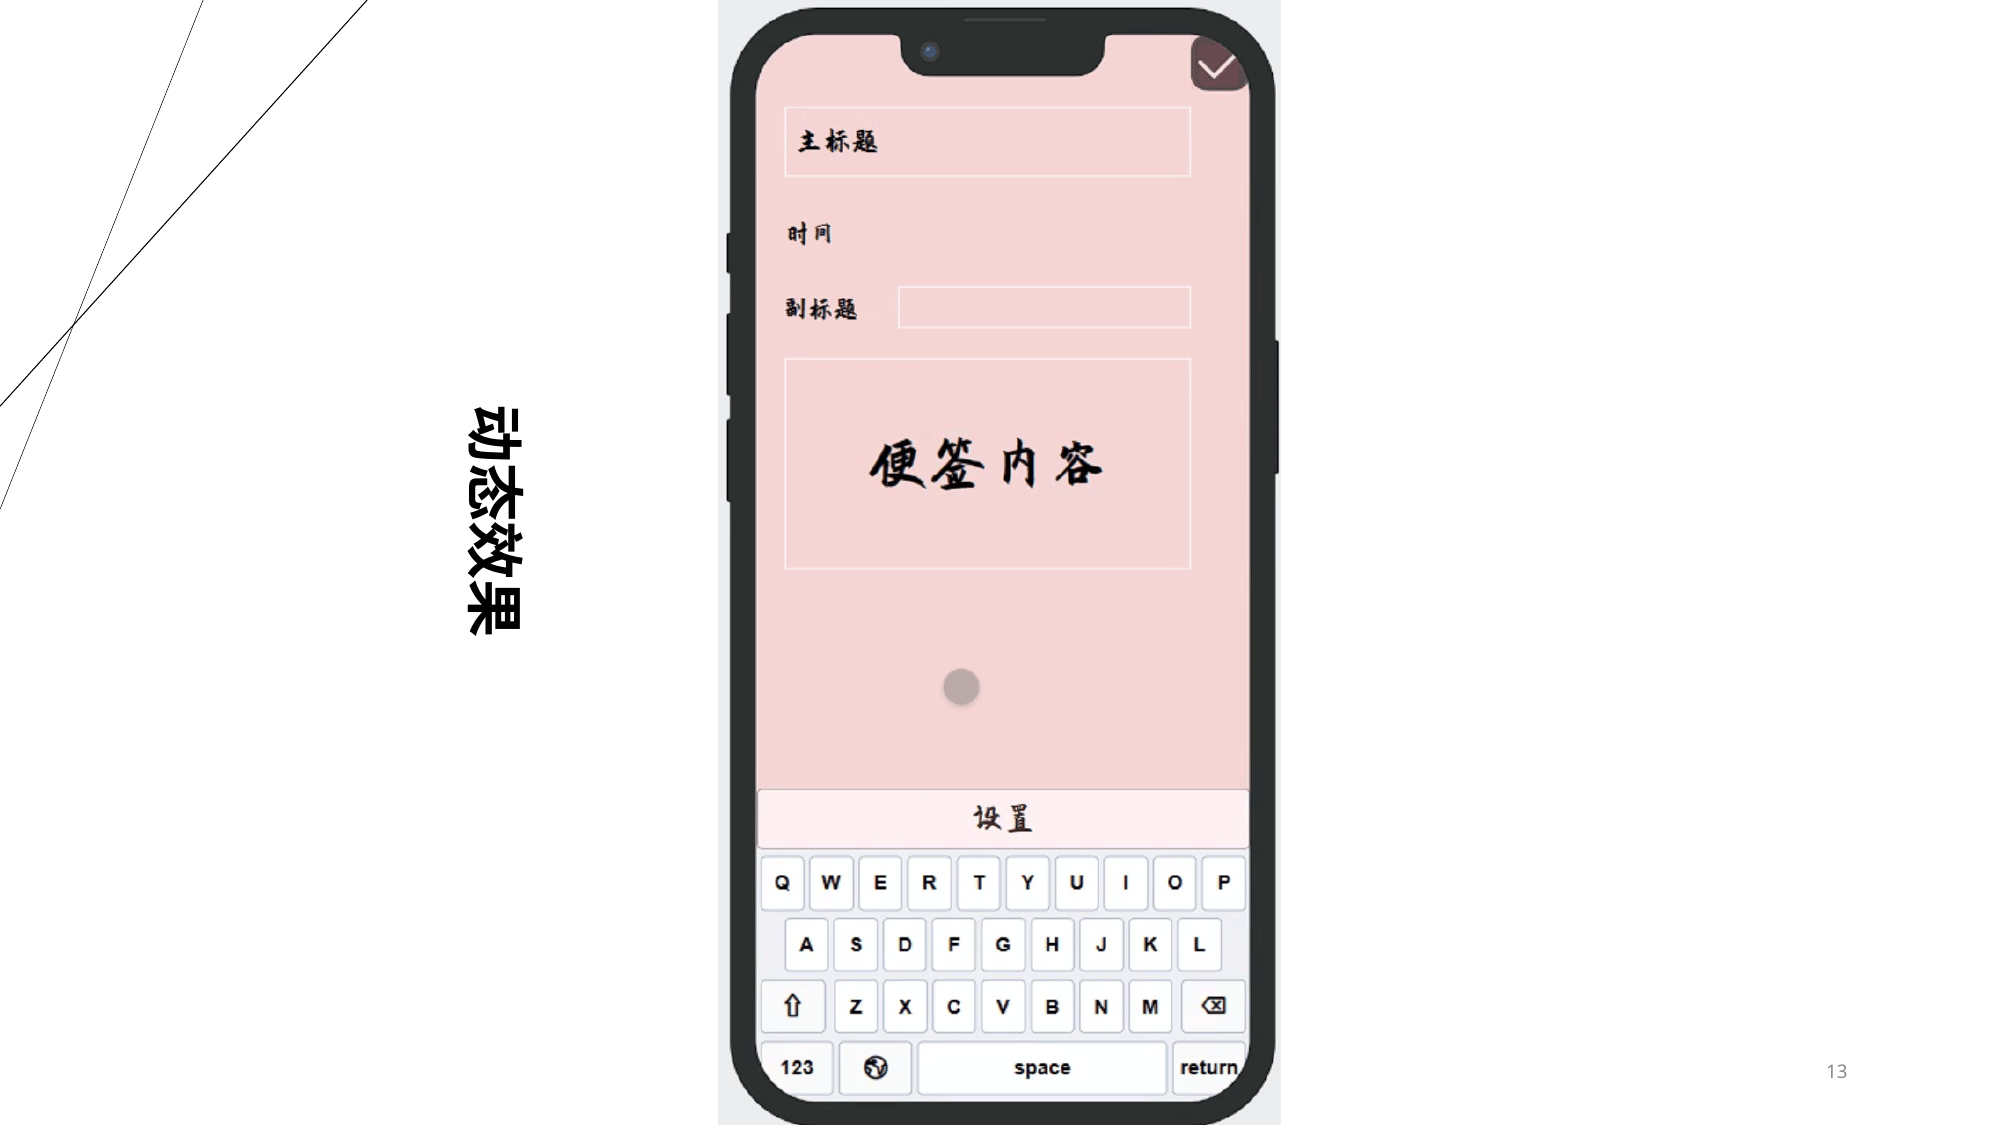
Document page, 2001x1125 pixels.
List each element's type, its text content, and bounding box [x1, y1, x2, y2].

picture [718, 0, 1281, 1125]
text_box 动态效果 [437, 390, 539, 781]
slide_number 13 [1412, 1042, 1863, 1103]
